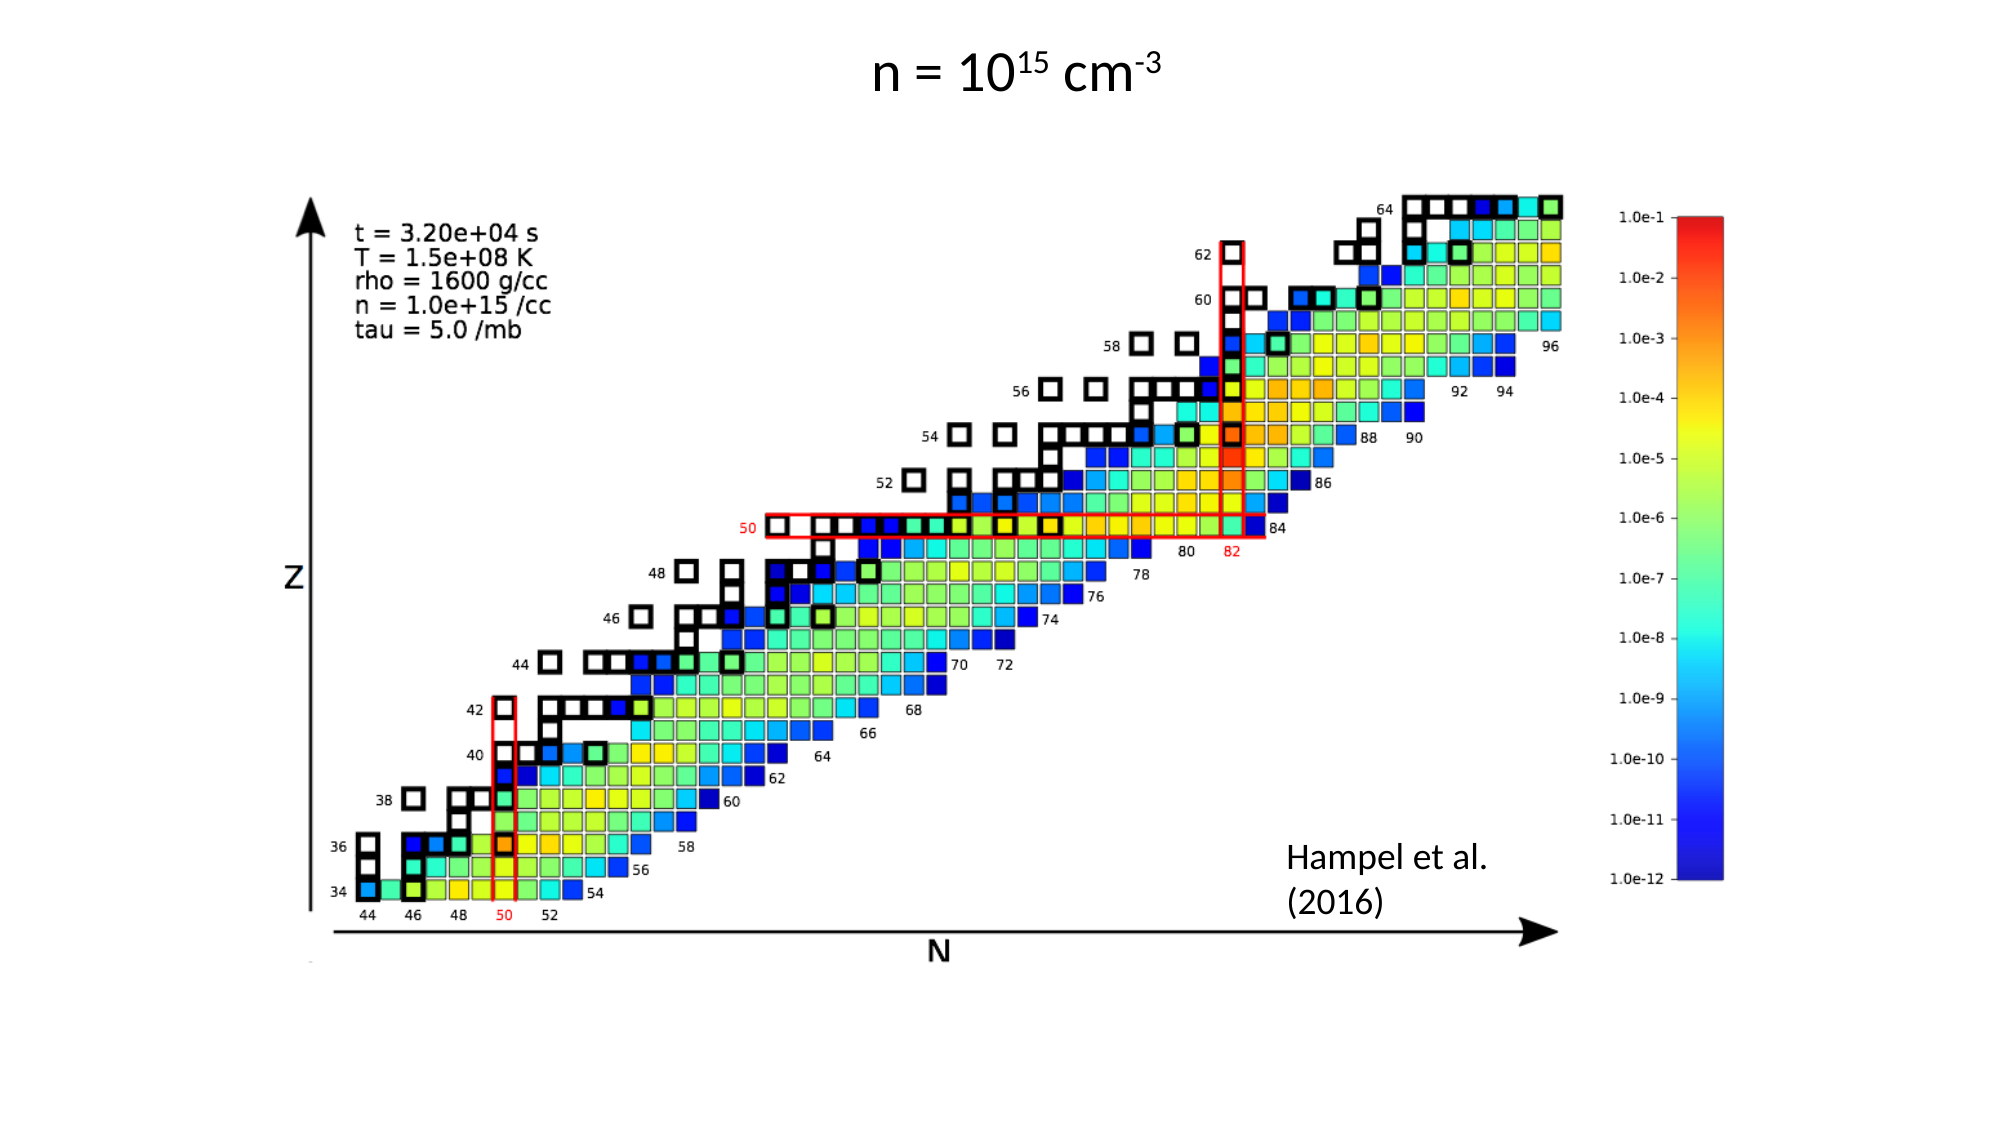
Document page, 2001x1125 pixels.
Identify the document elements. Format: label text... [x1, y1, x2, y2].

picture [249, 145, 1750, 977]
text_box n = 1015 cm-3 [701, 25, 1318, 110]
